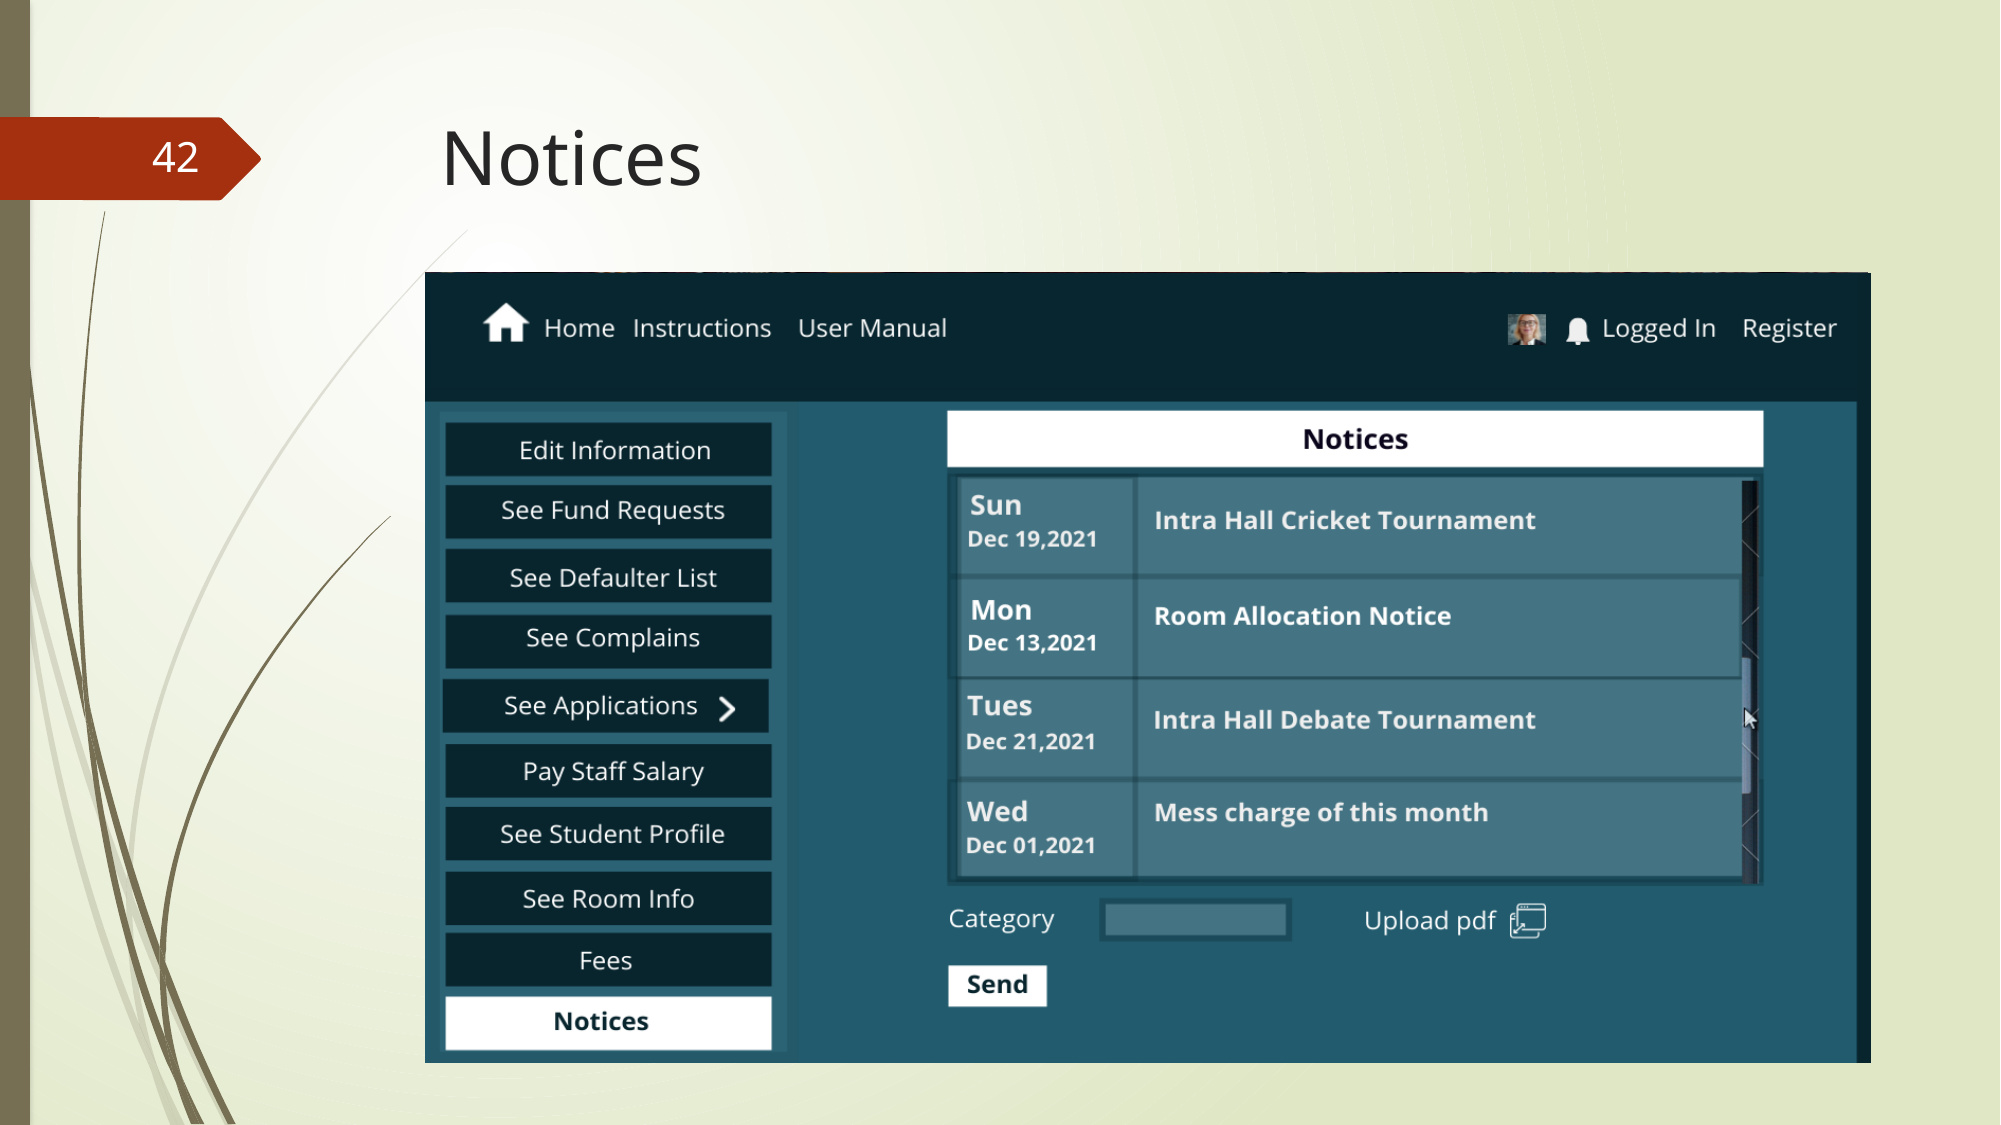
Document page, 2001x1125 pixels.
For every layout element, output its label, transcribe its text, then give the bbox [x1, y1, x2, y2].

slide_number 42 [87, 129, 216, 190]
picture [425, 272, 1871, 1063]
title Notices [425, 102, 1888, 313]
